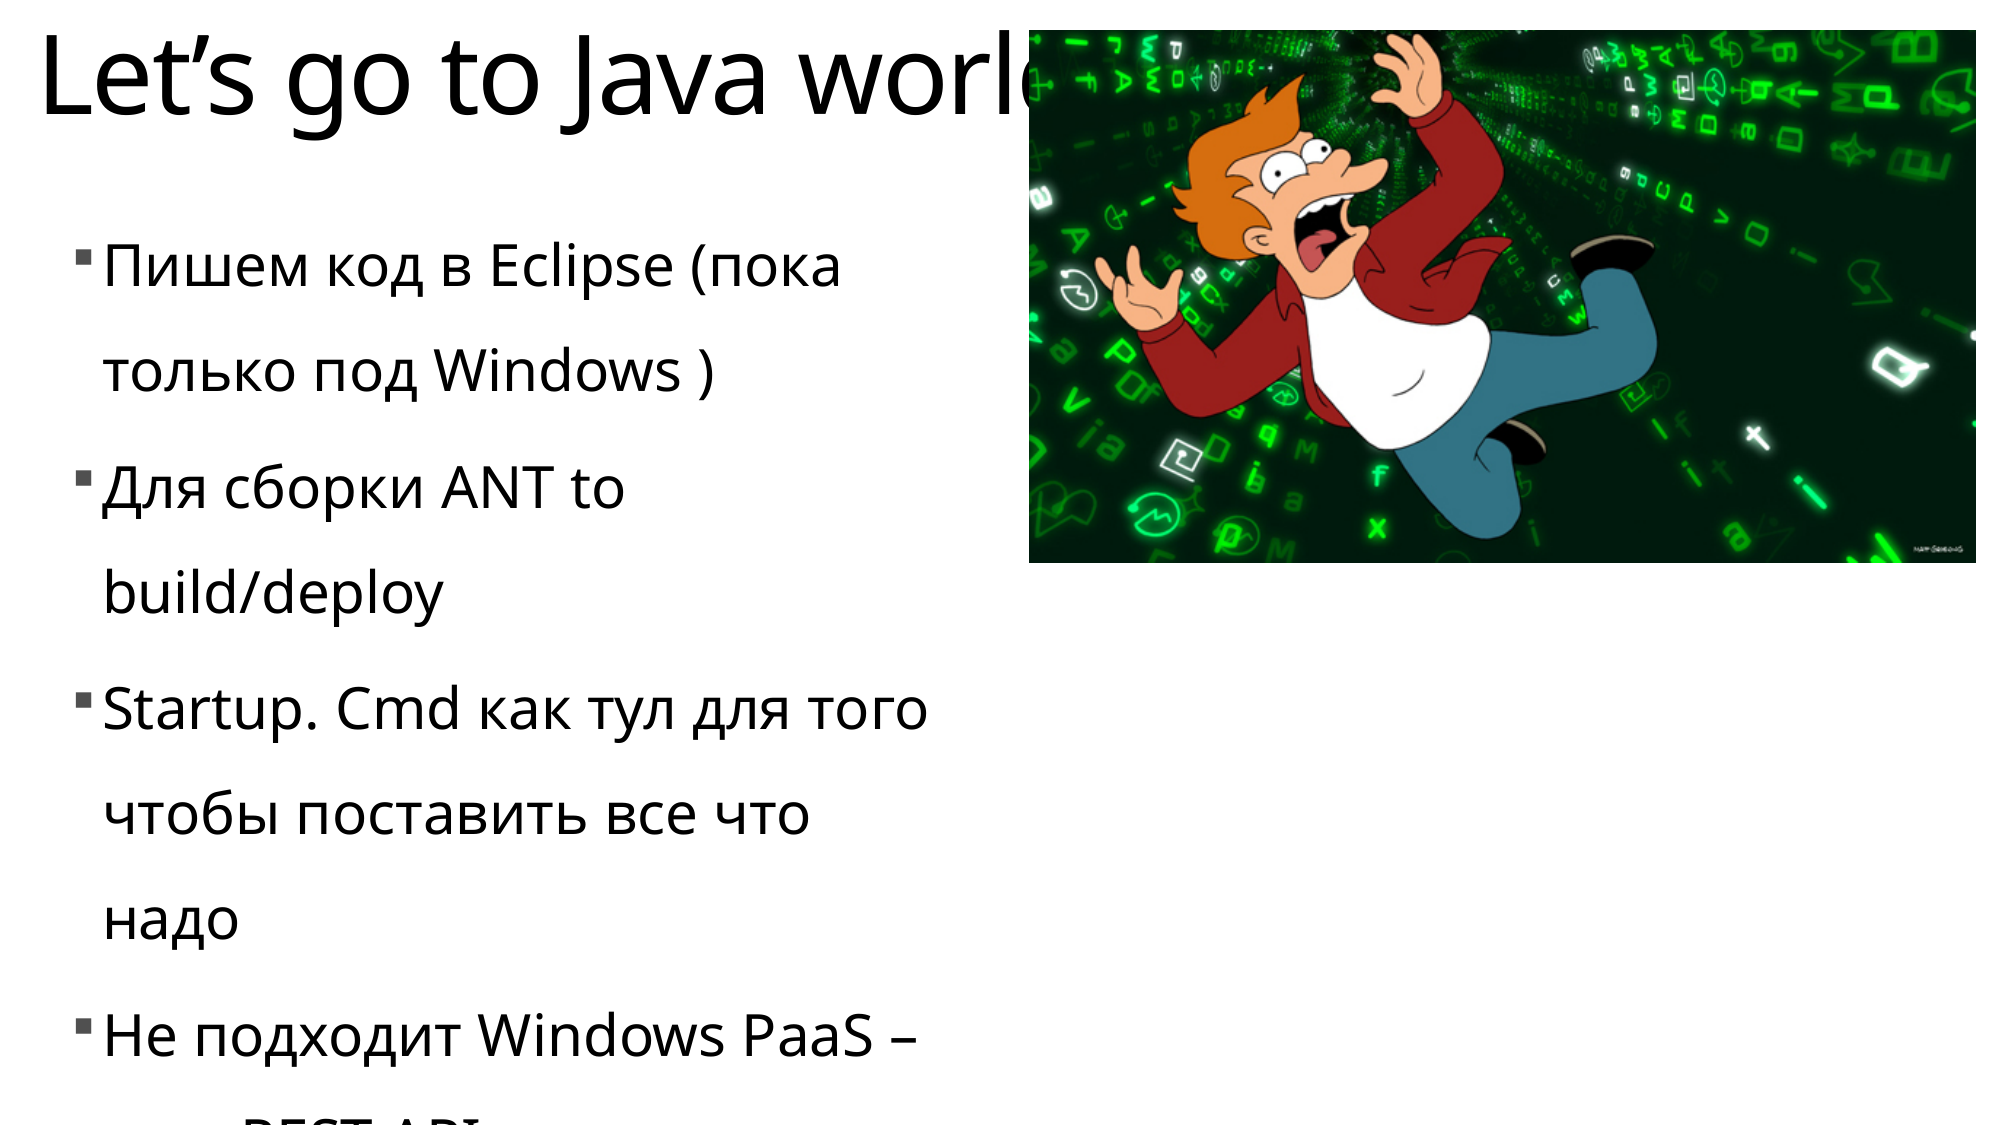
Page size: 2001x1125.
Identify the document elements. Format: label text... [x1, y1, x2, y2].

list Пишем код в Eclipse (пока только под Windows ) Для сборки ANT to build/deploy Startup. Сmd как тул для того чтобы поставить все что надо Не подходит Windows PaaS – есть REST API к виртуалкам с Linux ( стартуем, а потом root ssh ) [33, 178, 971, 504]
picture [1029, 30, 1977, 563]
title Let’s go to Java world! [12, 4, 1702, 211]
